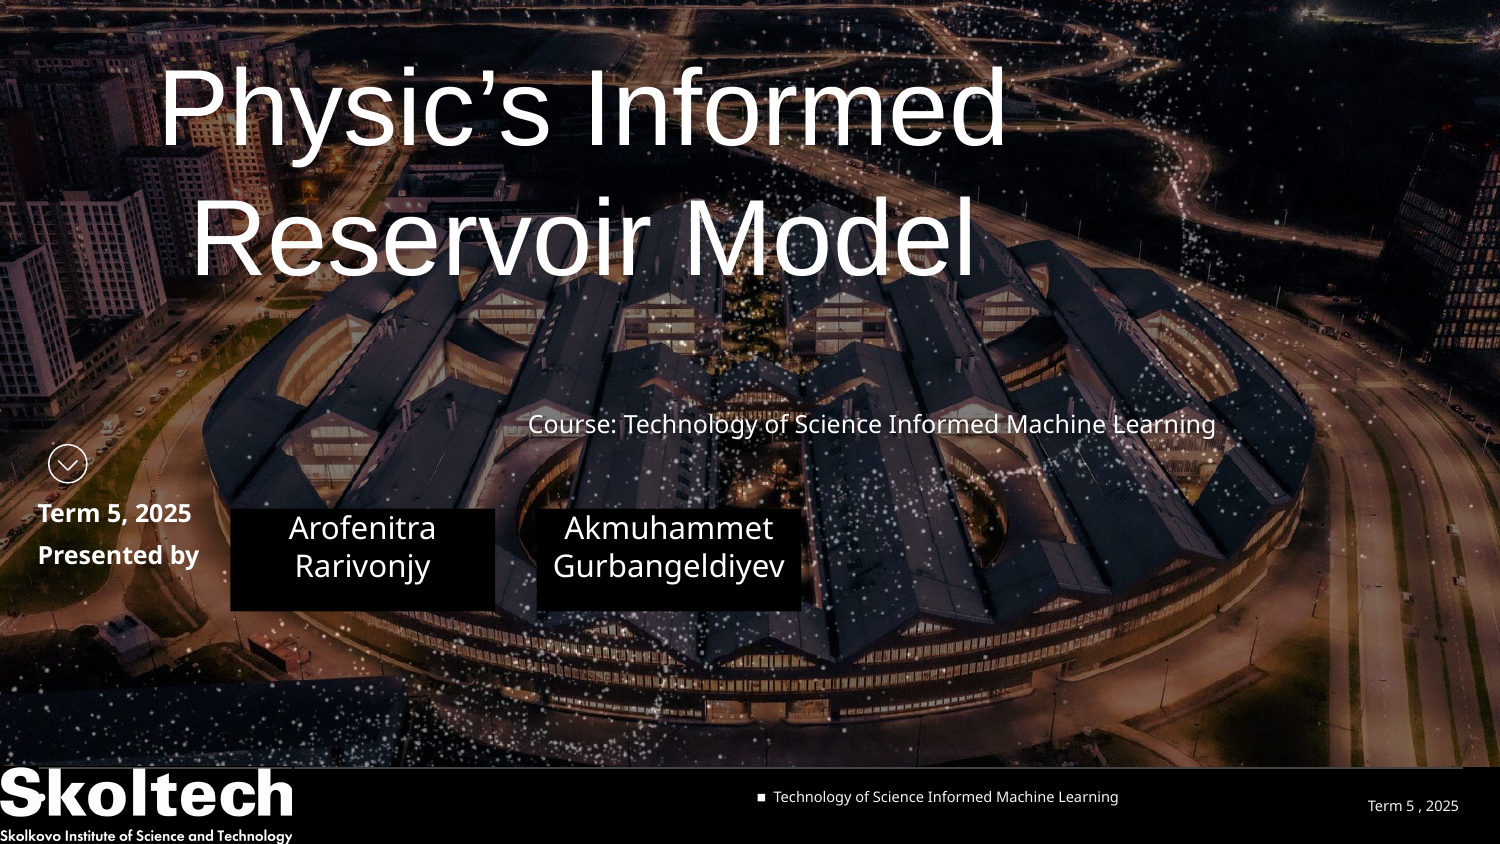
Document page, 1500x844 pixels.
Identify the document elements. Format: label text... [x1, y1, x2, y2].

subtitle Term 5, 2025 [37, 498, 210, 539]
picture [0, 767, 293, 844]
subtitle Term 5 , 2025 [1121, 776, 1460, 815]
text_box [48, 444, 88, 484]
subtitle Course: Technology of Science Informed Machine Learning [528, 413, 1460, 474]
subtitle Arofenitra Rarivonjy [230, 508, 496, 612]
picture [0, 0, 1500, 767]
subtitle Technology of Science Informed Machine Learning [773, 767, 1151, 806]
subtitle Akmuhammet Gurbangeldiyev [536, 508, 802, 612]
subtitle Presented by [37, 539, 219, 581]
title Physic’s Informed Reservoir Model [37, 37, 1130, 271]
